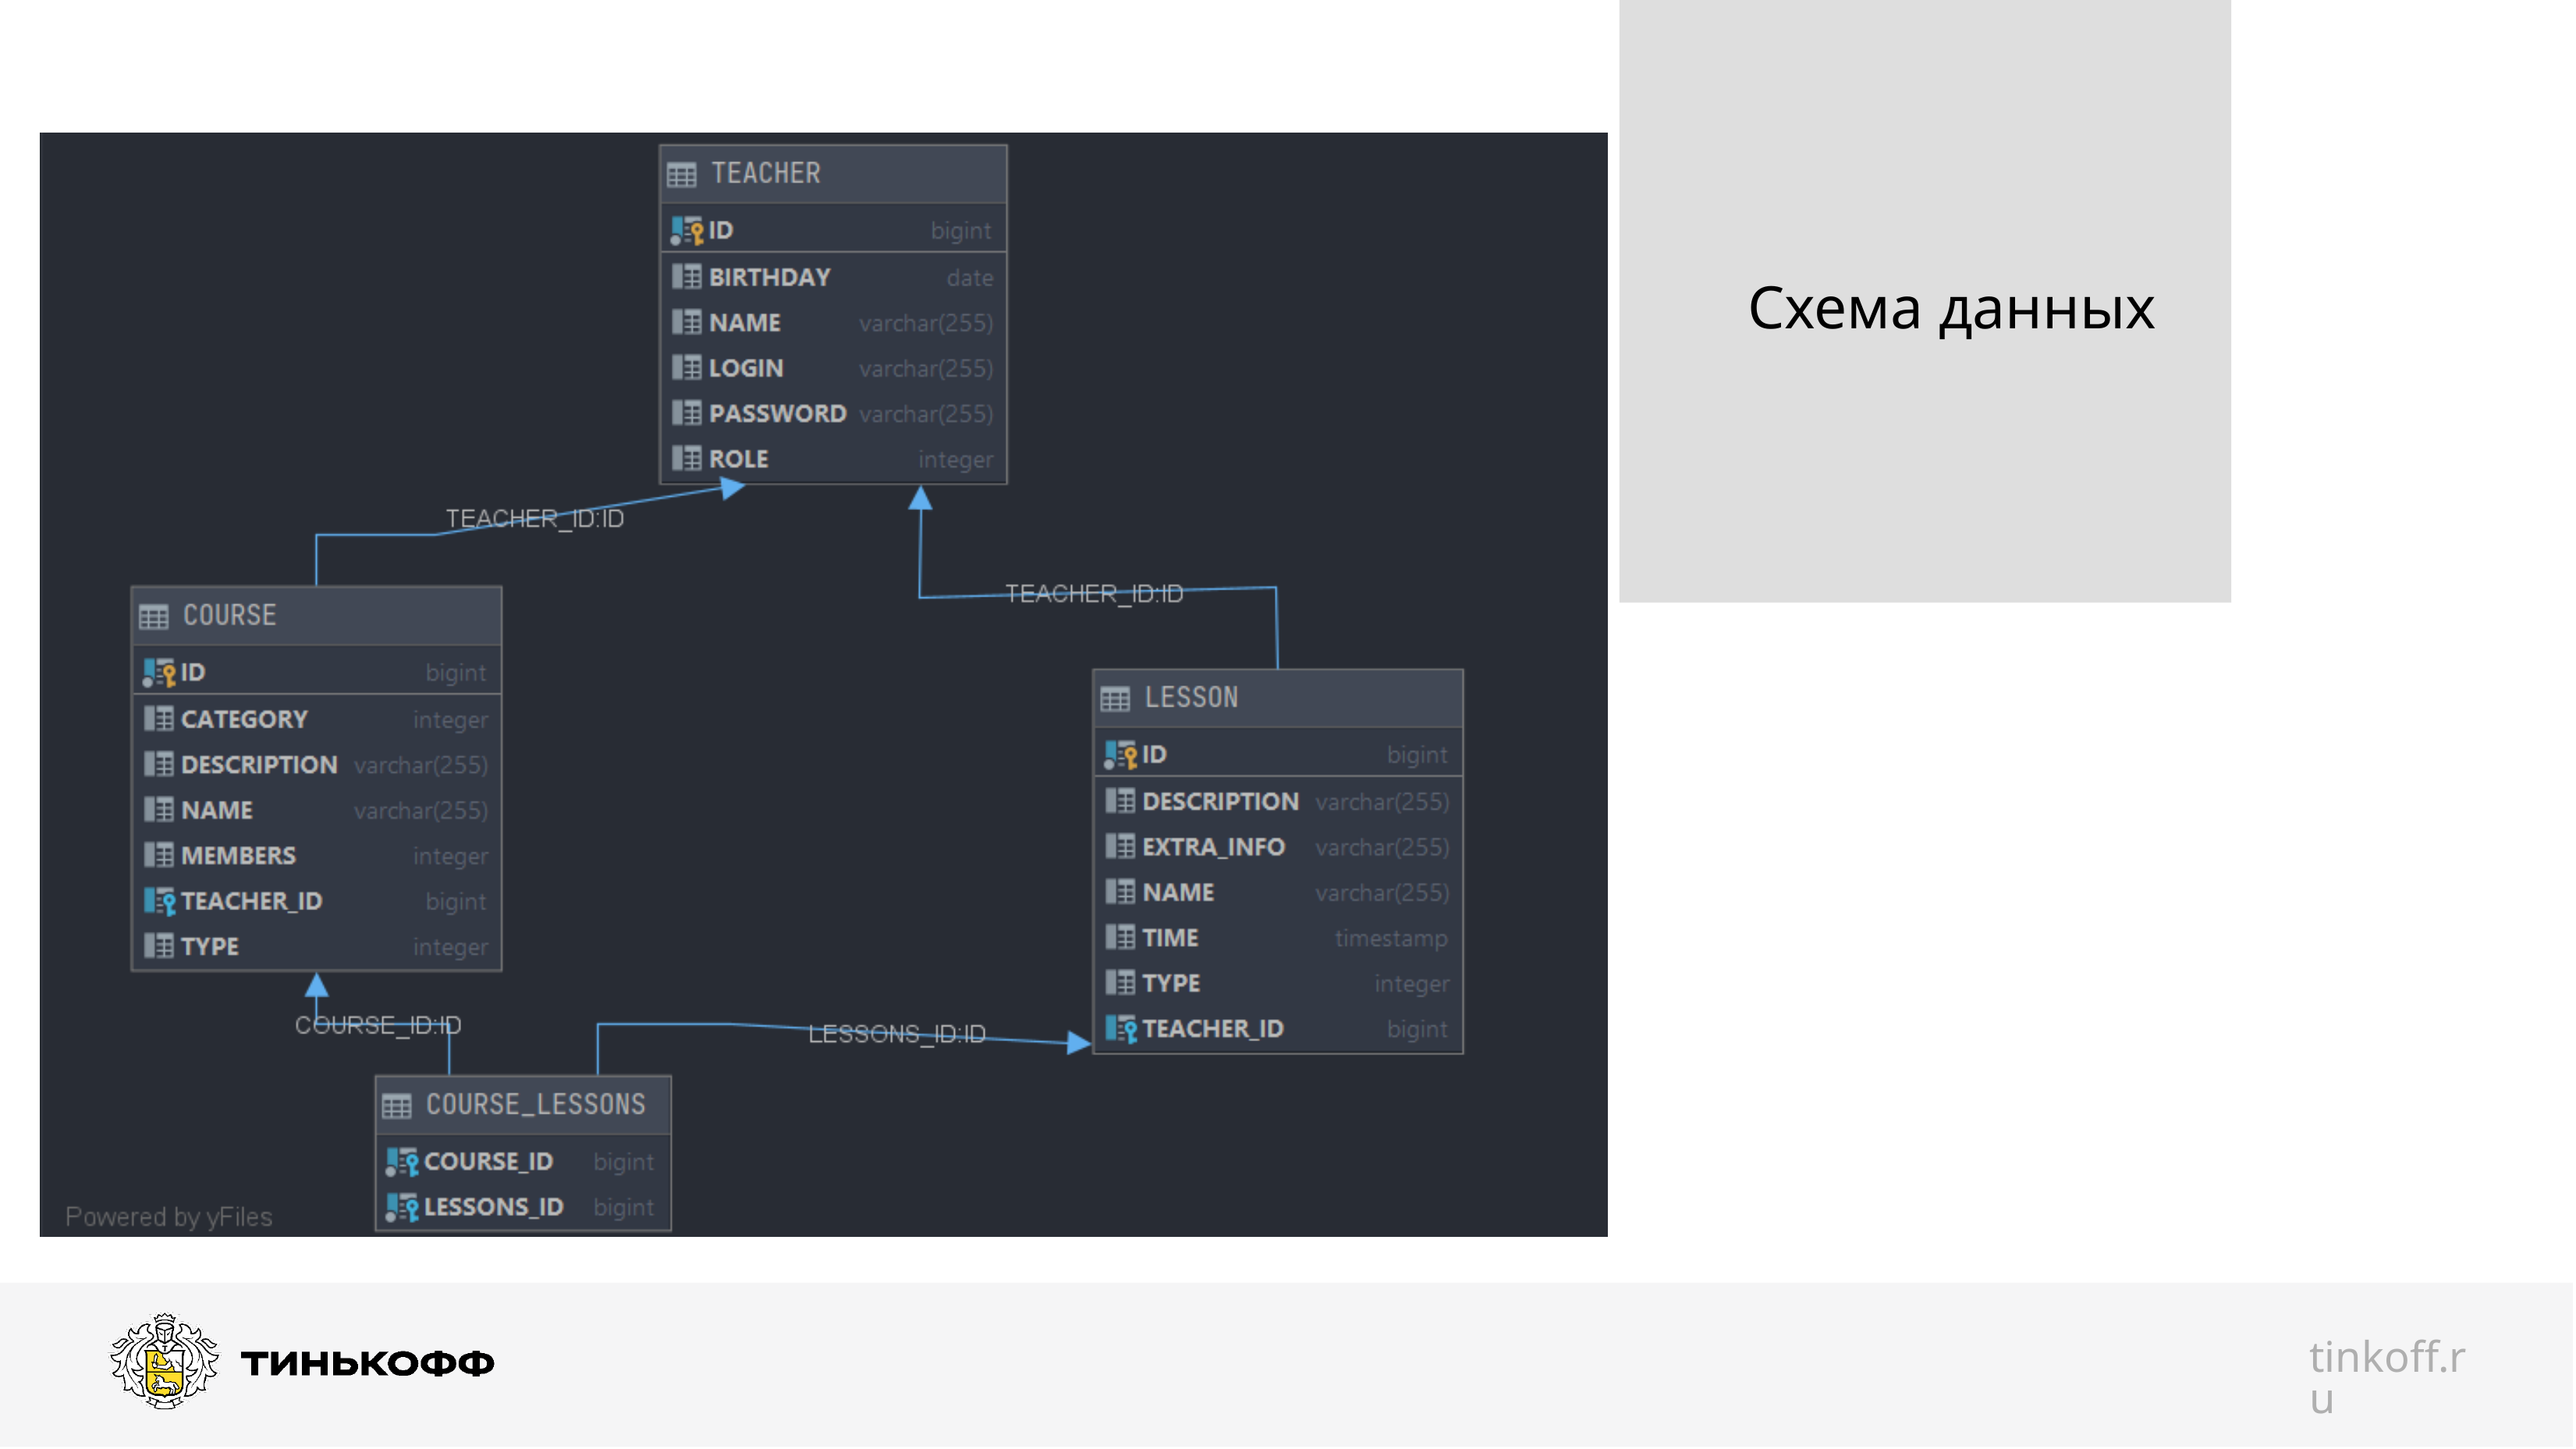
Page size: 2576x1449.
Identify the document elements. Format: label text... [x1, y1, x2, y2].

picture [40, 133, 1608, 1237]
list tinkoff.ru [2296, 1333, 2488, 1383]
list Схема данных [1736, 268, 2576, 351]
picture [105, 1312, 496, 1409]
